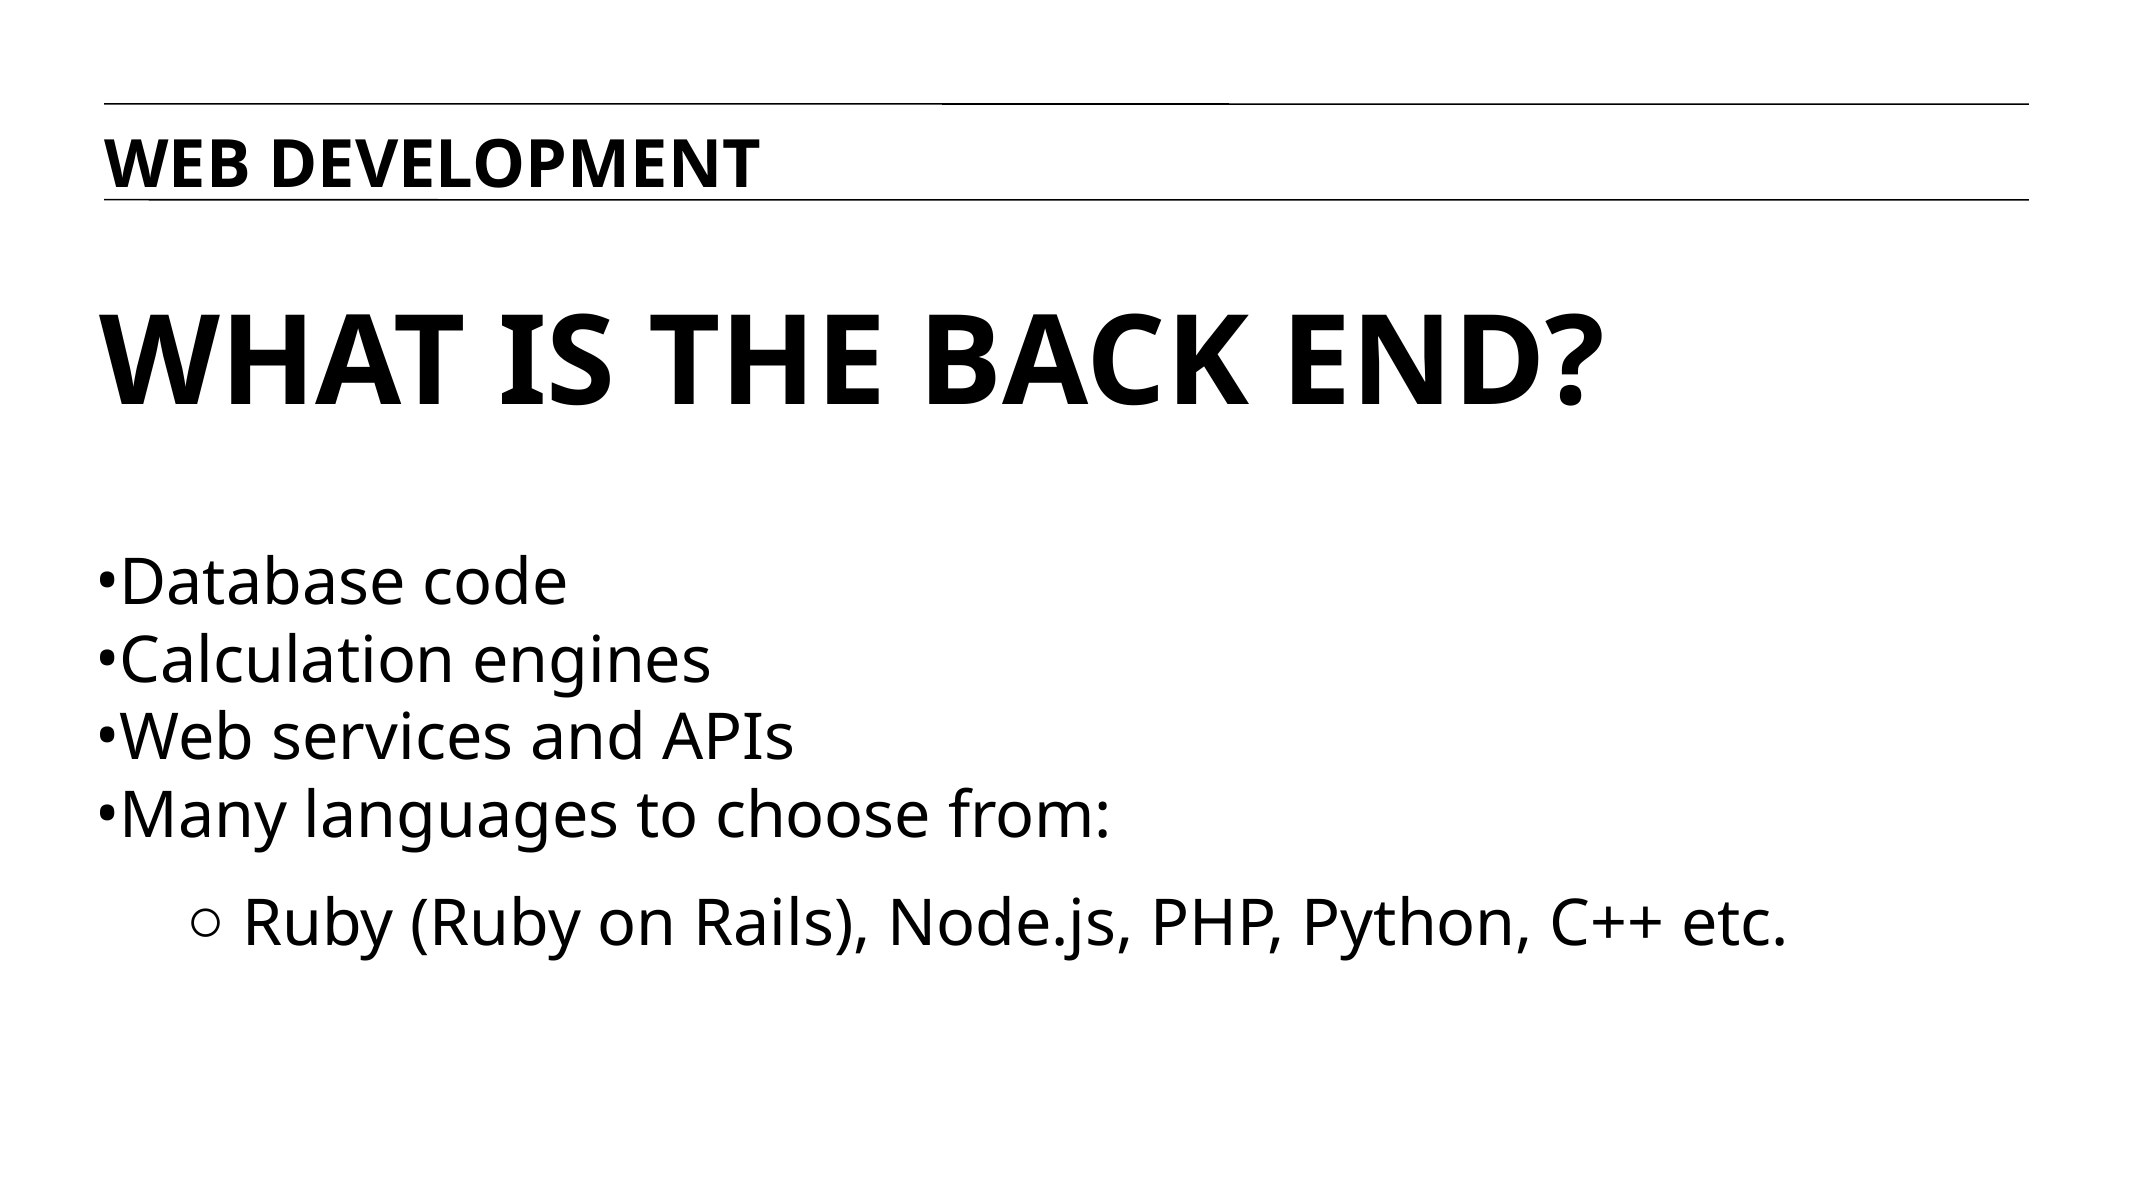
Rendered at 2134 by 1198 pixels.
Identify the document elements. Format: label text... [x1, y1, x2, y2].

text_box Database code Calculation engines Web services and APIs Many languages to choose from: Ruby (Ruby on Rails), Node.js, PHP, Python, C++ etc. [86, 533, 2047, 1074]
text_box WEB DEVELOPMENT [104, 120, 1371, 190]
title WHAT IS THE BACK END? [99, 253, 2034, 481]
